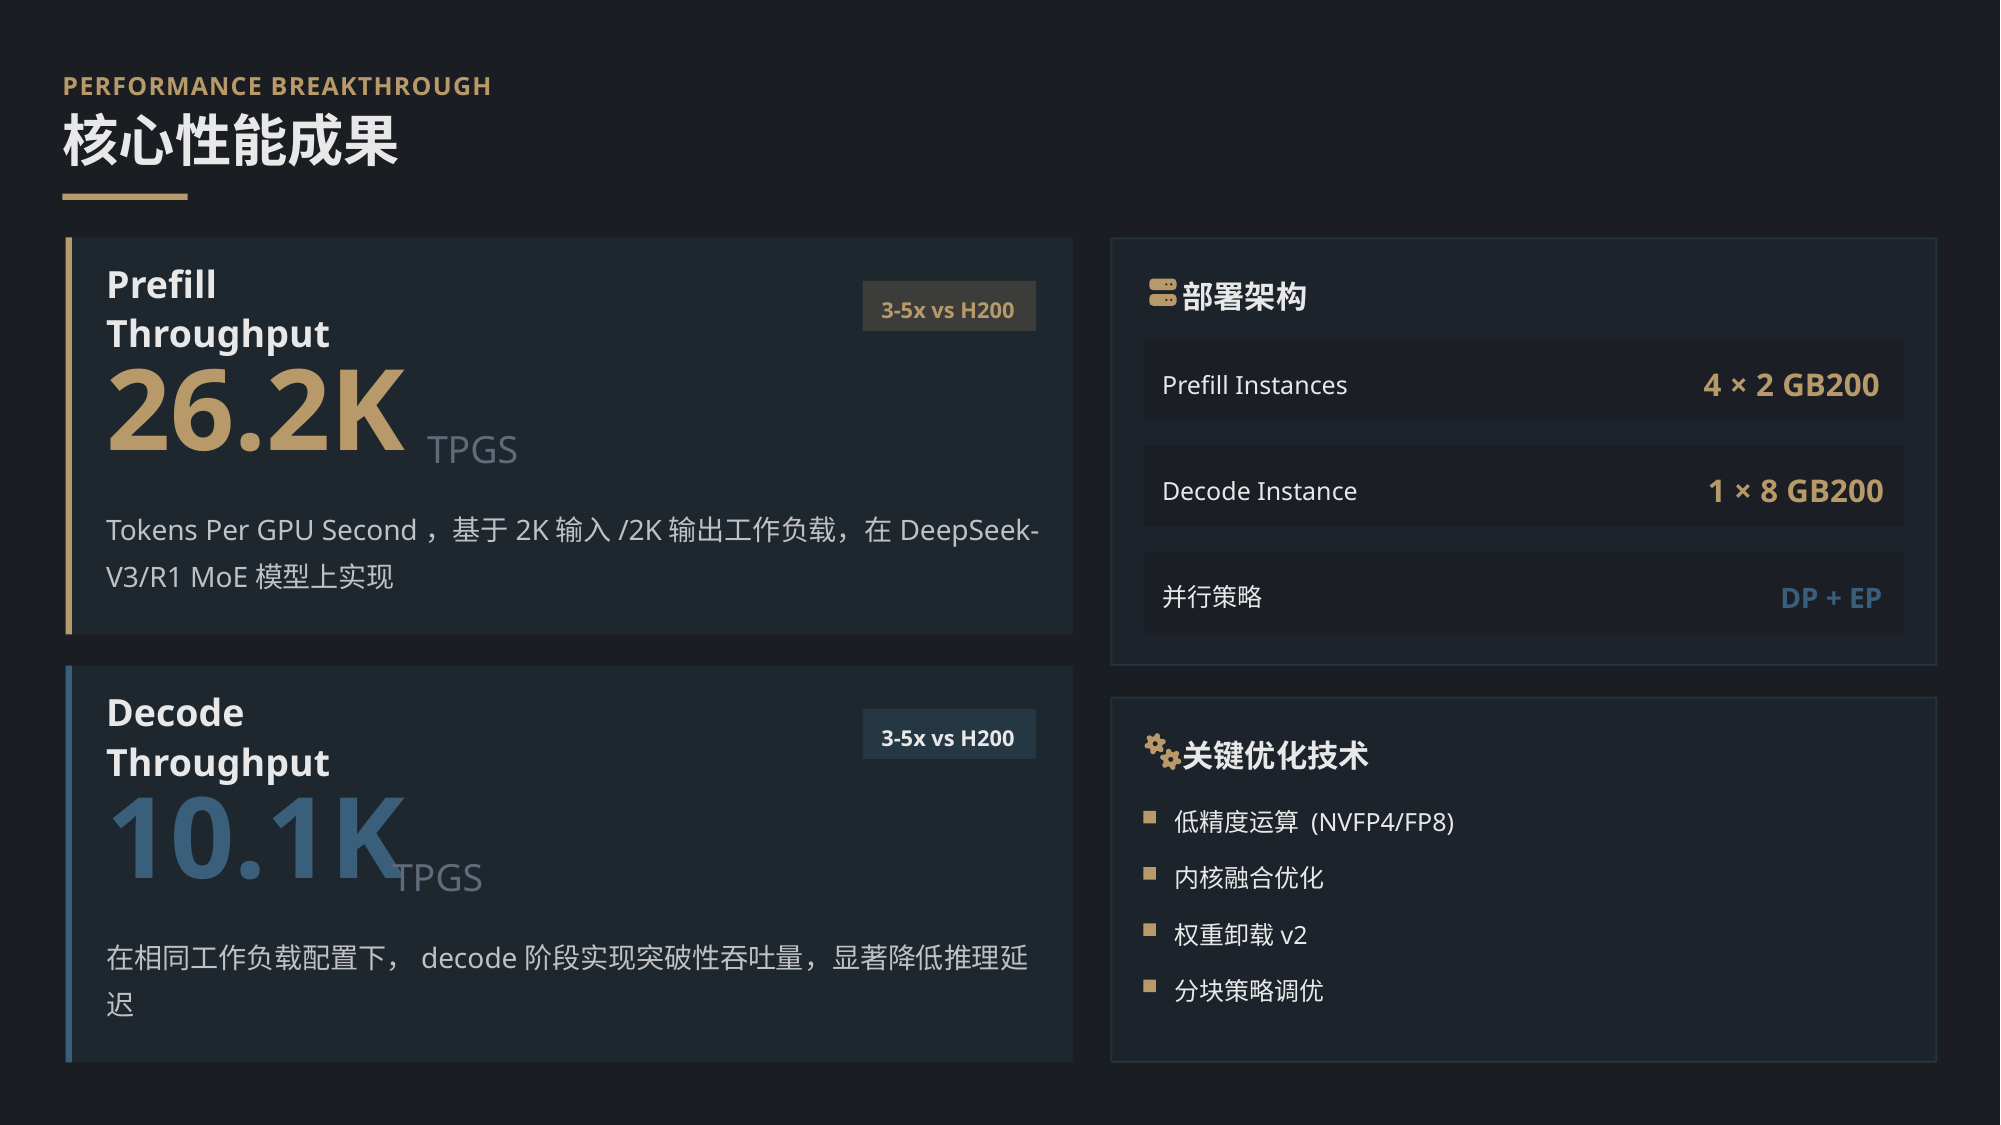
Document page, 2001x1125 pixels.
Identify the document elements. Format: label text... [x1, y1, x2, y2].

text_box [1149, 294, 1177, 306]
text_box 4 × 2 GB200 [1703, 357, 1903, 402]
text_box [1160, 748, 1182, 770]
text_box [862, 280, 1037, 331]
text_box Decode Instance [1162, 467, 1367, 505]
text_box [1143, 810, 1156, 824]
text_box 3-5x vs H200 [881, 292, 1028, 322]
text_box [1143, 979, 1156, 993]
text_box 3-5x vs H200 [881, 720, 1028, 750]
text_box TPGS [392, 849, 506, 900]
text_box 分块策略调优 [1174, 967, 1338, 1005]
text_box 26.2K [106, 362, 458, 475]
text_box [1143, 445, 1905, 527]
text_box Prefill Throughput [106, 280, 436, 331]
text_box [72, 237, 1074, 635]
text_box TPGS [427, 421, 542, 472]
text_box 关键优化技术 [1182, 729, 1920, 774]
text_box PERFORMANCE BREAKTHROUGH [62, 62, 1950, 100]
text_box [1149, 278, 1177, 291]
text_box [65, 665, 72, 1063]
text_box Tokens Per GPU Second，基于2K输入/2K输出工作负载，在DeepSeek-V3/R1 MoE模型上实现 [106, 499, 1050, 592]
text_box 核心性能成果 [62, 112, 1966, 175]
text_box [62, 193, 188, 200]
text_box [1143, 923, 1156, 936]
text_box Decode Throughput [106, 708, 472, 759]
text_box 低精度运算 (NVFP4/FP8) [1174, 798, 1469, 836]
text_box [862, 708, 1037, 759]
text_box [1143, 867, 1156, 880]
text_box [1111, 697, 1937, 1062]
text_box 并行策略 [1162, 573, 1275, 611]
text_box DP + EP [1780, 570, 1900, 614]
text_box [65, 237, 72, 635]
text_box Prefill Instances [1162, 360, 1355, 399]
text_box [1143, 551, 1905, 633]
text_box [1143, 338, 1905, 421]
text_box 10.1K [106, 790, 424, 903]
text_box 部署架构 [1182, 270, 1920, 314]
text_box [72, 665, 1074, 1063]
text_box [1144, 733, 1166, 755]
text_box 内核融合优化 [1174, 854, 1338, 893]
text_box 权重卸载v2 [1174, 910, 1314, 949]
text_box 在相同工作负载配置下，decode阶段实现突破性吞吐量，显著降低推理延迟 [106, 927, 1050, 1020]
text_box 1 × 8 GB200 [1707, 464, 1902, 508]
text_box [1111, 238, 1937, 665]
